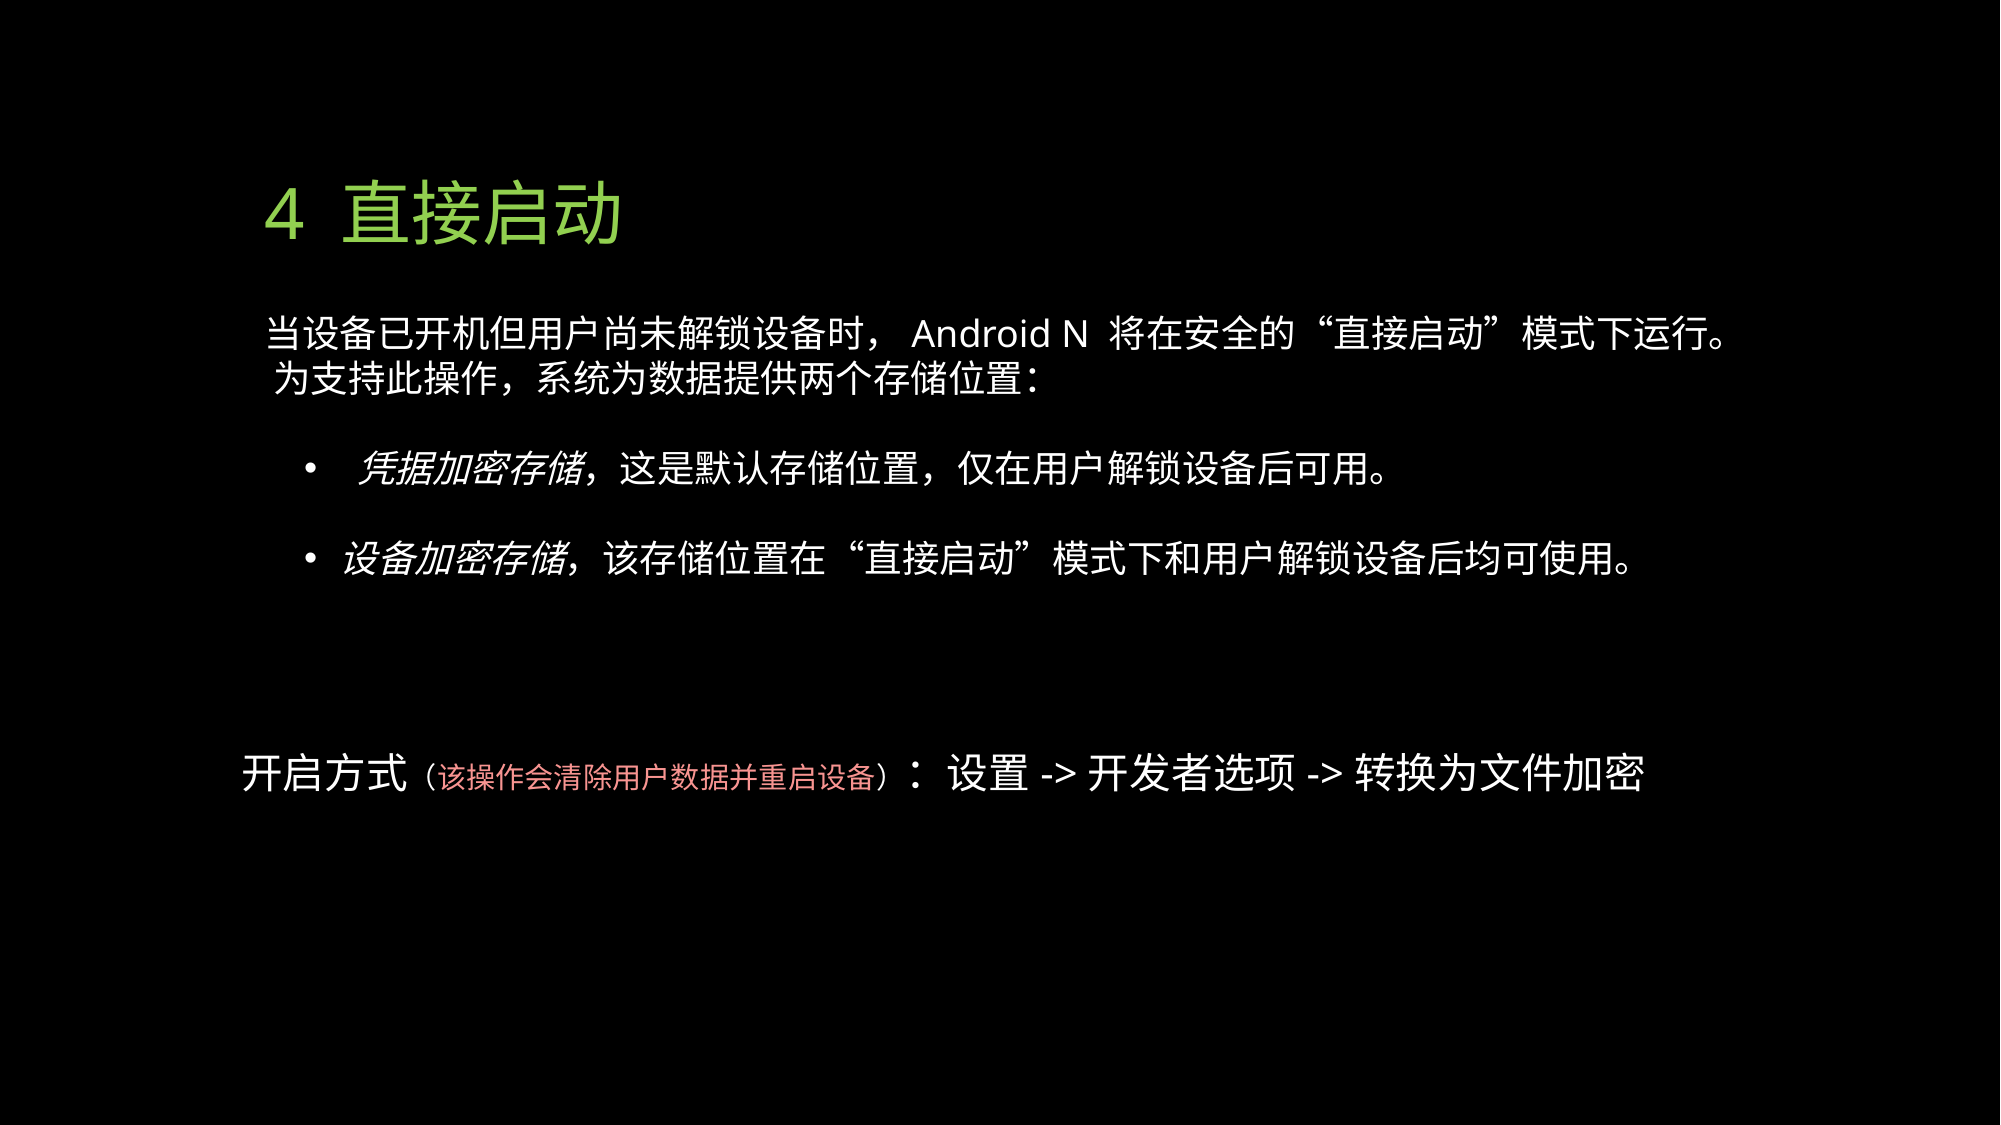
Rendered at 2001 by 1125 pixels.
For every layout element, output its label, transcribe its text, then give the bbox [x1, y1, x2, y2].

text_box 开启方式（该操作会清除用户数据并重启设备）：设置->开发者选项->转换为文件加密 [226, 739, 1662, 805]
title 4 直接启动 [249, 75, 1750, 263]
text_box 当设备已开机但用户尚未解锁设备时，Android N 将在安全的“直接启动”模式下运行。 为支持此操作，系统为数据提供两个存储位置： 凭据加密存储，这是默认存储位置，仅在用户解锁设备后可用。 设备加密存储，该存储位置在“直接启动”模式下和用户解锁设备后均可使用。 [249, 302, 1750, 588]
